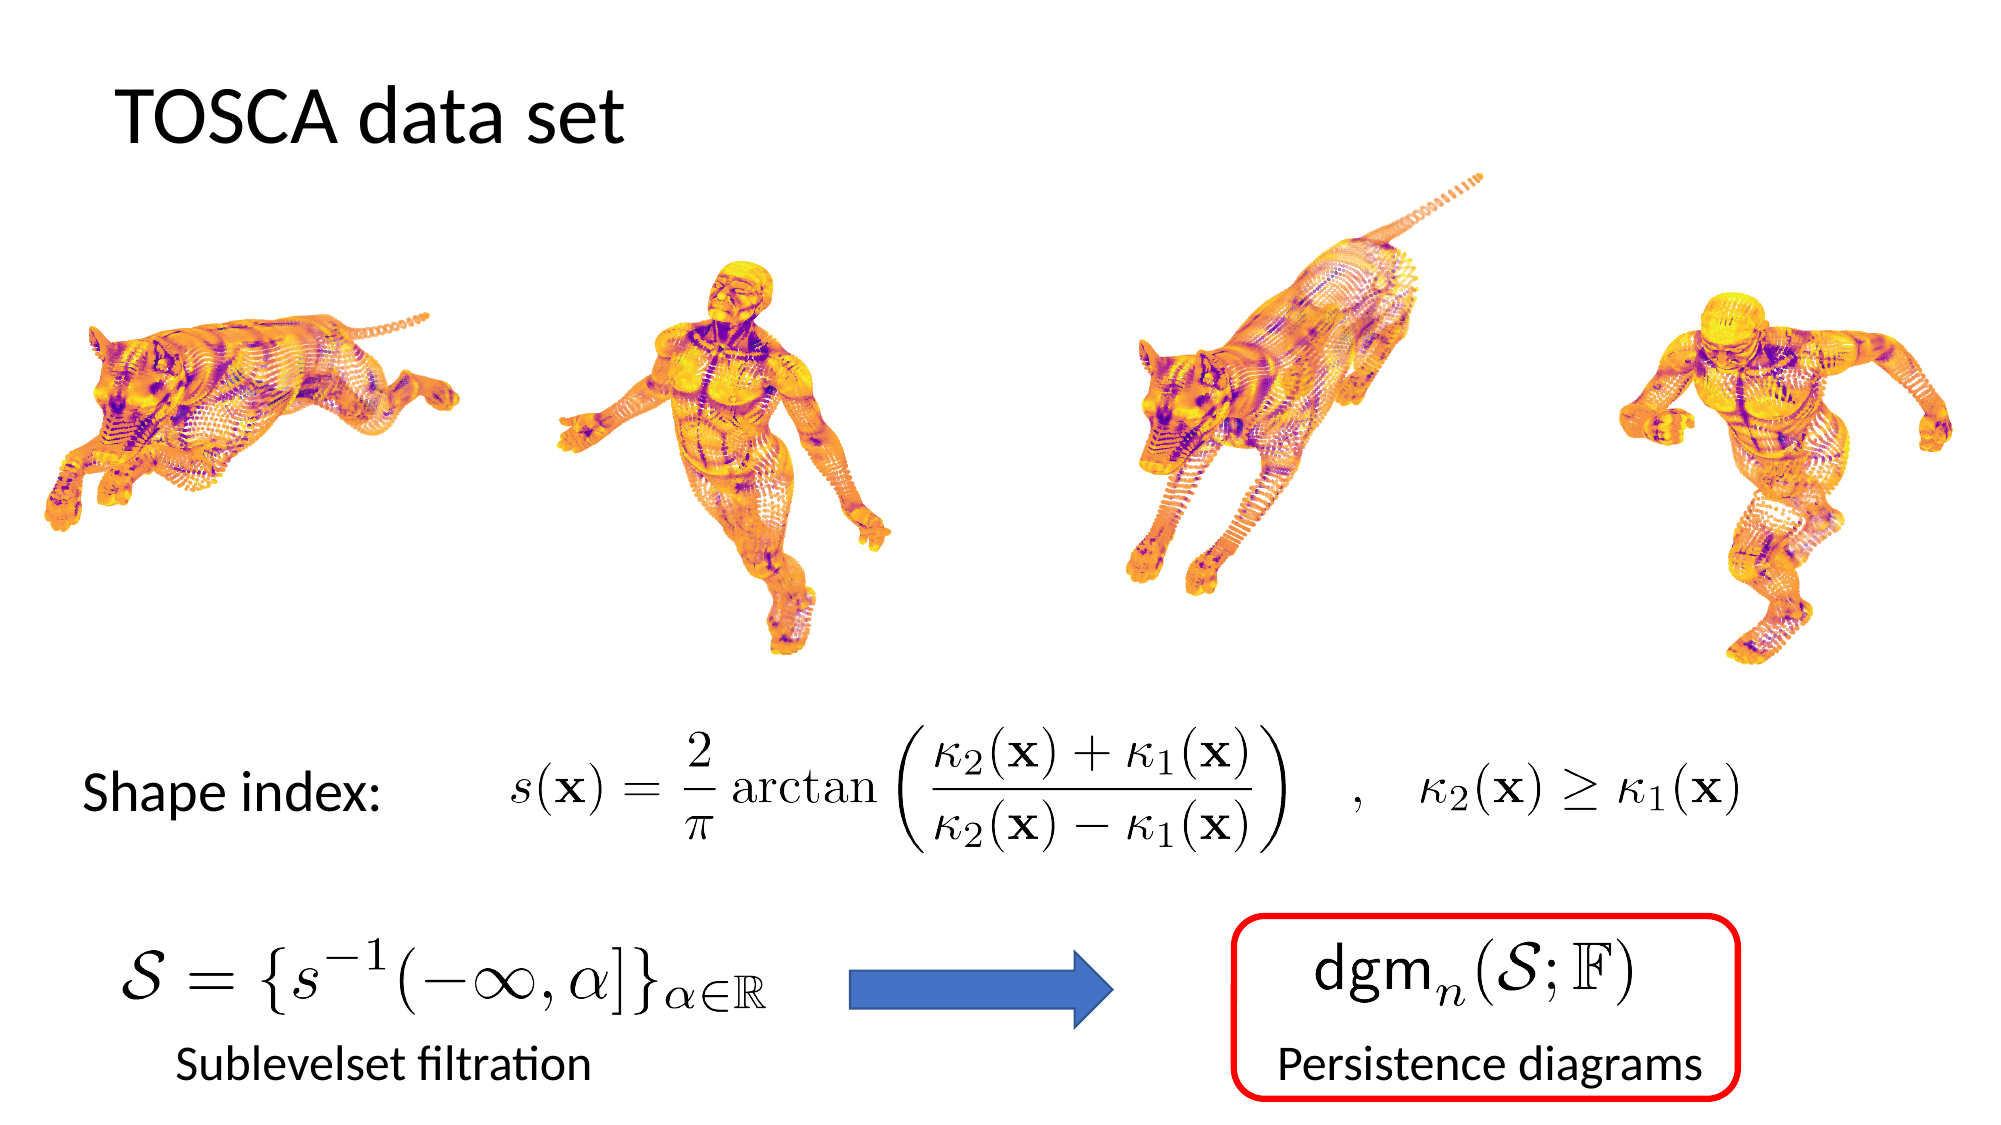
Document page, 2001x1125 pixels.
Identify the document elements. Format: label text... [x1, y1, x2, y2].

text_box [848, 949, 1114, 1030]
text_box Shape index: [67, 745, 511, 830]
text_box TOSCA data set [99, 52, 1600, 153]
picture [122, 938, 766, 1015]
picture [511, 725, 1738, 853]
text_box Persistence diagrams [1721, 1023, 1861, 1098]
picture [1315, 938, 1632, 1006]
text_box Sublevelset filtration [160, 1023, 759, 1098]
text_box [1232, 914, 1739, 1100]
picture [26, 153, 1974, 676]
